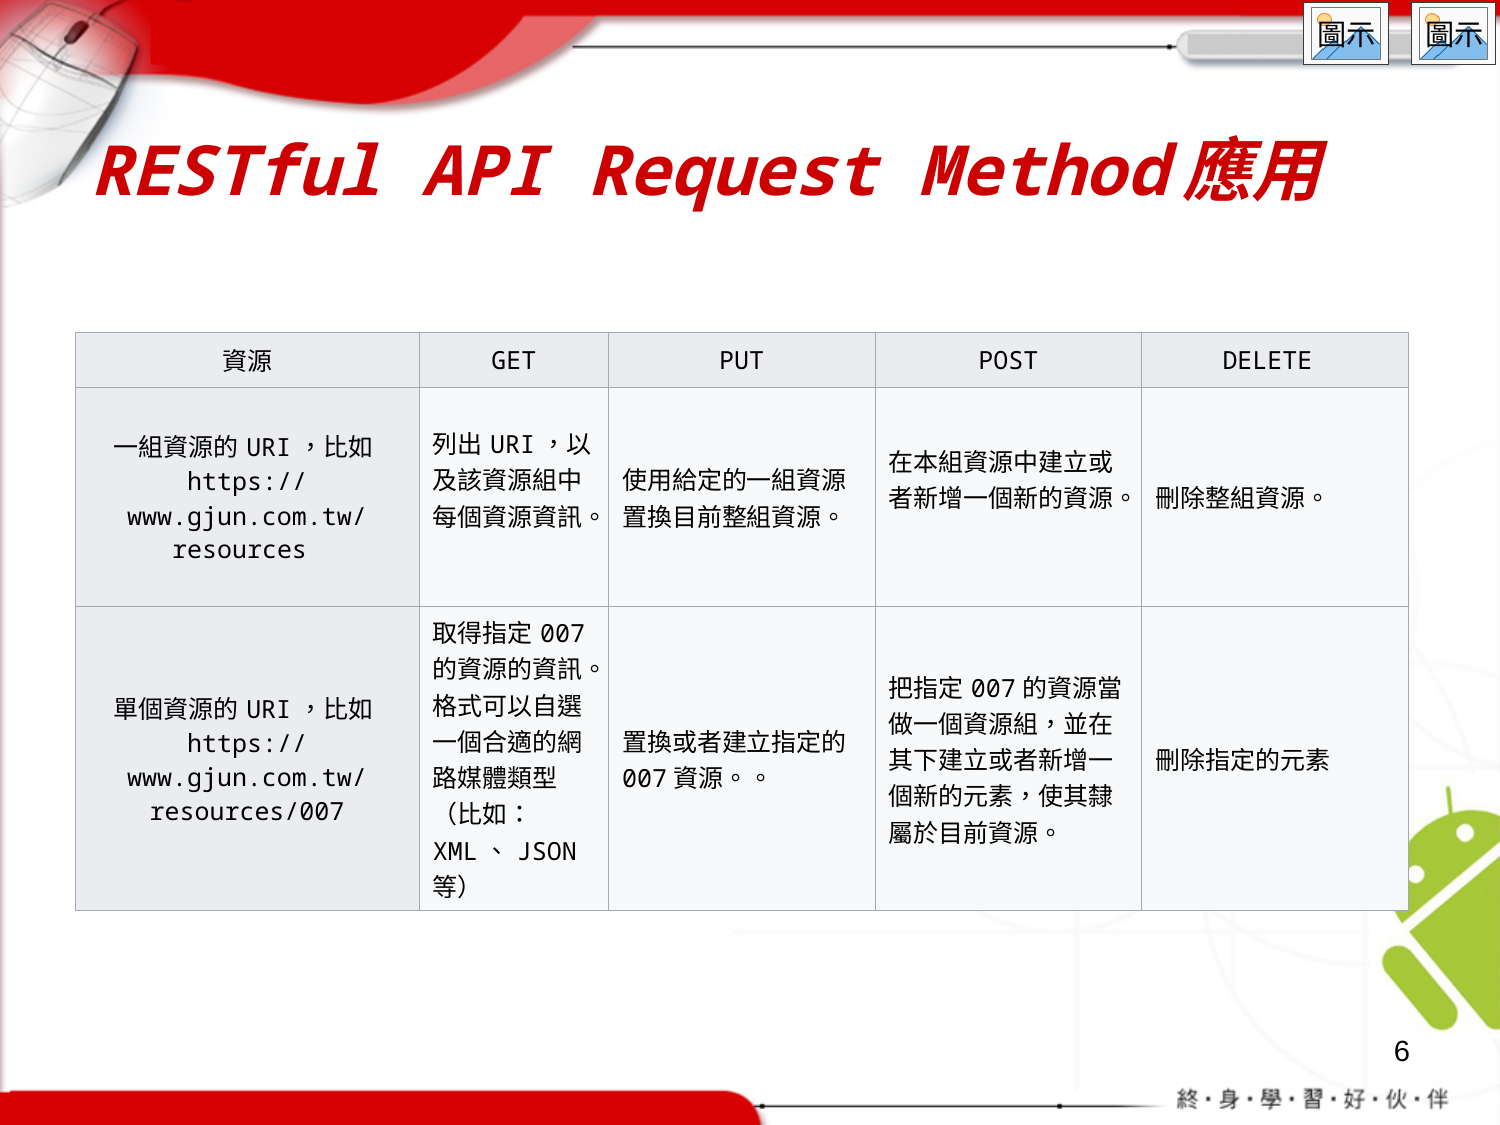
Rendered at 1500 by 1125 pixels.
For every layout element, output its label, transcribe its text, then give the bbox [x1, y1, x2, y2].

slide_number 6 [1074, 1024, 1426, 1103]
table_cell 把指定007的資源當做一個資源組，並在其下建立或者新增一個新的元素，使其隸屬於目前資源。 [876, 607, 1141, 910]
picture [0, 0, 1500, 1125]
table_cell 一組資源的URI，比如https://www.gjun.com.tw/resources [76, 388, 419, 606]
table_cell 刪除指定的元素 [1142, 607, 1408, 910]
table_cell 置換或者建立指定的007資源。。 [609, 607, 875, 910]
table_cell 在本組資源中建立或者新增一個新的資源。 [876, 388, 1141, 606]
table_header PUT [609, 333, 875, 387]
table_cell 刪除整組資源。 [1142, 388, 1408, 606]
table_cell 使用給定的一組資源置換目前整組資源。 [609, 388, 875, 606]
table_header GET [420, 333, 608, 387]
table_cell 列出URI，以及該資源組中每個資源資訊。 [420, 388, 608, 606]
title RESTful API Request Method應用 [74, 118, 1426, 275]
table_cell 取得指定007的資源的資訊。格式可以自選一個合適的網路媒體類型（比如：XML、JSON等） [420, 607, 608, 910]
table_header DELETE [1142, 333, 1408, 387]
table_header POST [876, 333, 1141, 387]
table_header 資源 [76, 333, 419, 387]
table_cell 單個資源的URI，比如https://www.gjun.com.tw/resources/007 [76, 607, 419, 910]
